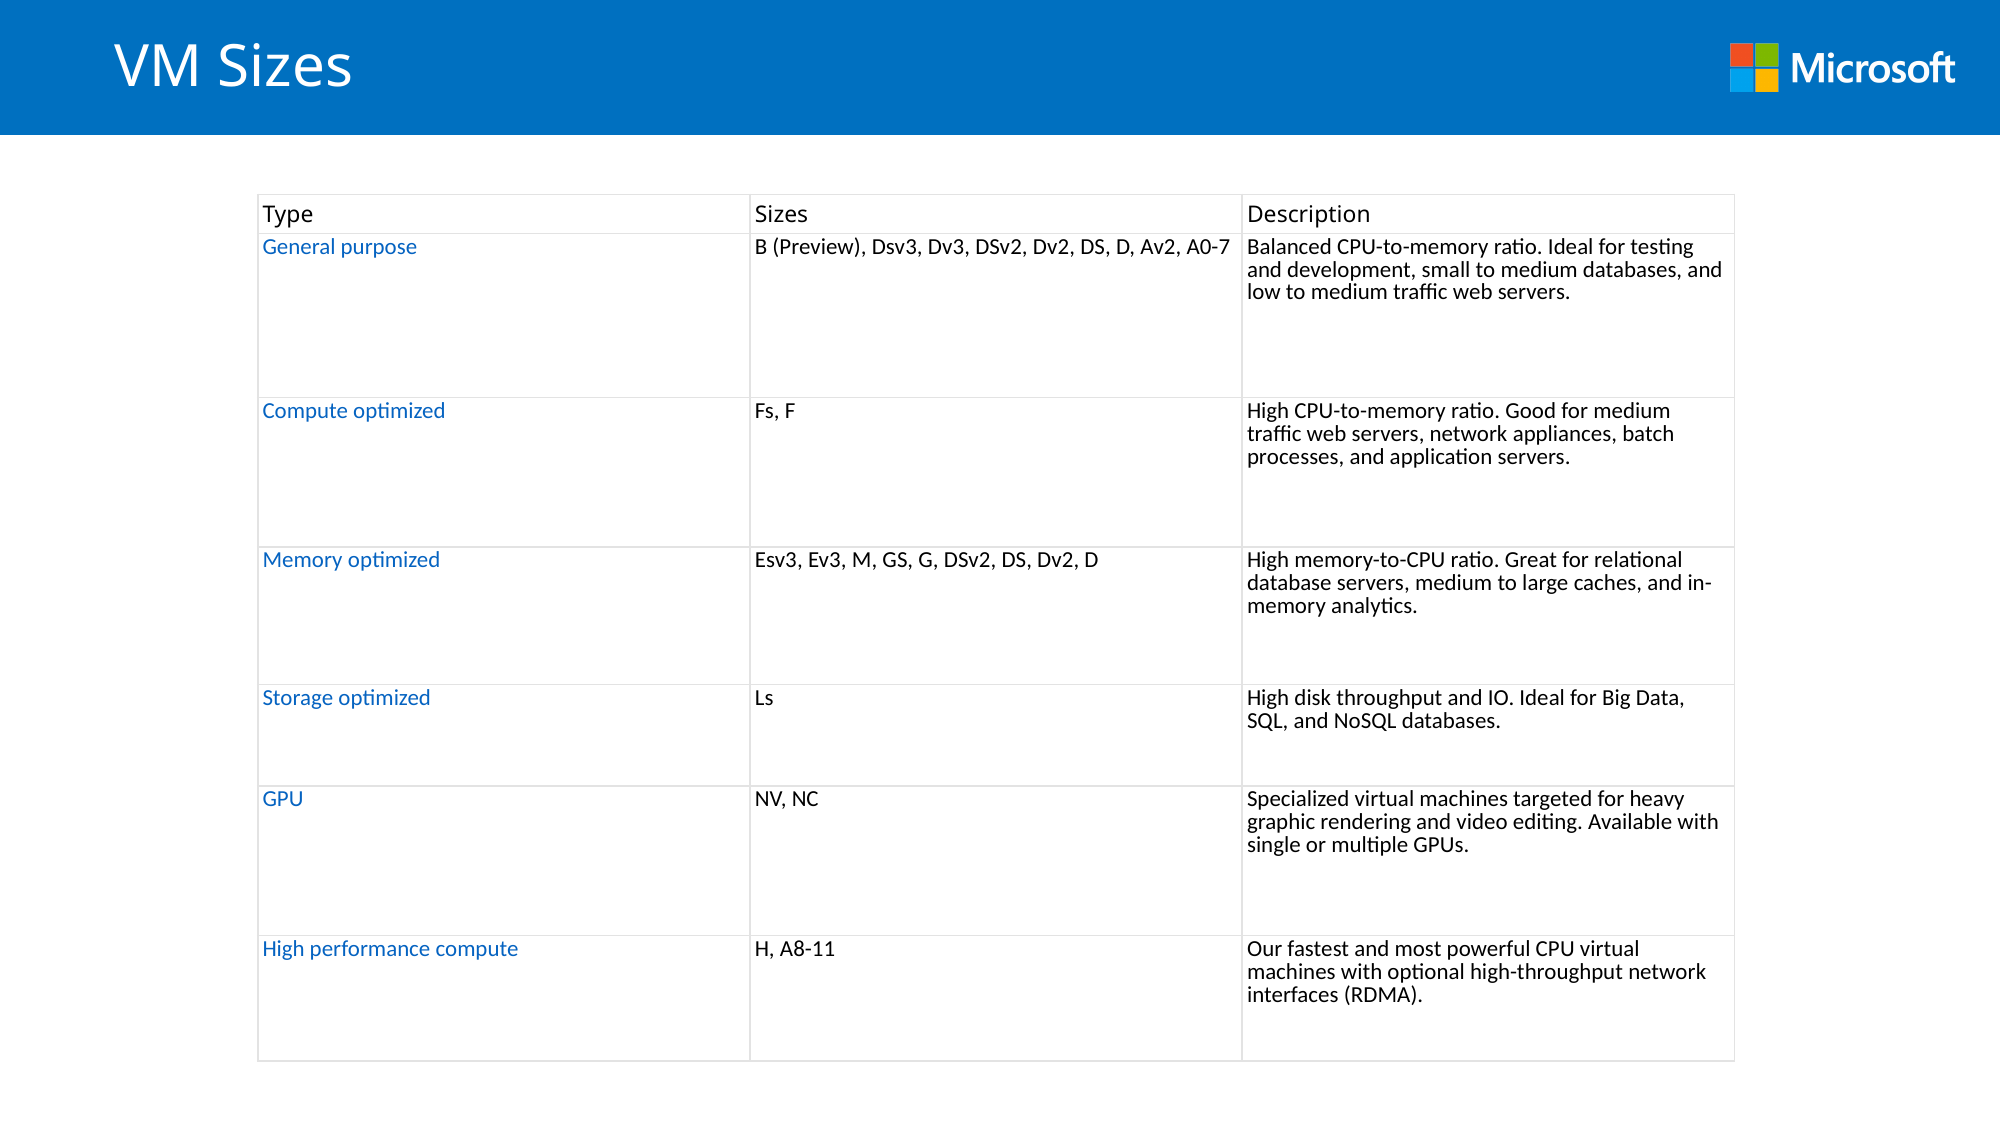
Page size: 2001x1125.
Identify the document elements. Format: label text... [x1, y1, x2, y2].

table_cell Our fastest and most powerful CPU virtual machines with optional high-throughput network interfaces (RDMA). [1243, 936, 1734, 1060]
table_cell B (Preview), Dsv3, Dv3, DSv2, Dv2, DS, D, Av2, A0-7 [751, 234, 1241, 397]
table_cell General purpose [259, 234, 749, 397]
table_cell Memory optimized [259, 548, 749, 684]
table_cell Ls [751, 685, 1241, 785]
table_cell High memory-to-CPU ratio. Great for relational database servers, medium to large caches, and in-memory analytics. [1243, 548, 1734, 684]
title VM Sizes [99, 0, 1900, 135]
table_cell High disk throughput and IO. Ideal for Big Data, SQL, and NoSQL databases. [1243, 685, 1734, 785]
table_cell High CPU-to-memory ratio. Good for medium traffic web servers, network appliances, batch processes, and application servers. [1243, 398, 1734, 546]
table_cell NV, NC [751, 787, 1241, 935]
picture [1900, 14, 1986, 121]
table_header Sizes [751, 195, 1241, 233]
table_cell GPU [259, 787, 749, 935]
table_cell Fs, F [751, 398, 1241, 546]
table_header Type [259, 195, 749, 233]
table_cell Specialized virtual machines targeted for heavy graphic rendering and video editing. Available with single or multiple GPUs. [1243, 787, 1734, 935]
table_cell Balanced CPU-to-memory ratio. Ideal for testing and development, small to medium databases, and low to medium traffic web servers. [1243, 234, 1734, 397]
table_cell Storage optimized [259, 685, 749, 785]
table_cell High performance compute [259, 936, 749, 1060]
table_cell Esv3, Ev3, M, GS, G, DSv2, DS, Dv2, D [751, 548, 1241, 684]
table_cell Compute optimized [259, 398, 749, 546]
table_cell H, A8-11 [751, 936, 1241, 1060]
table_header Description [1243, 195, 1734, 233]
